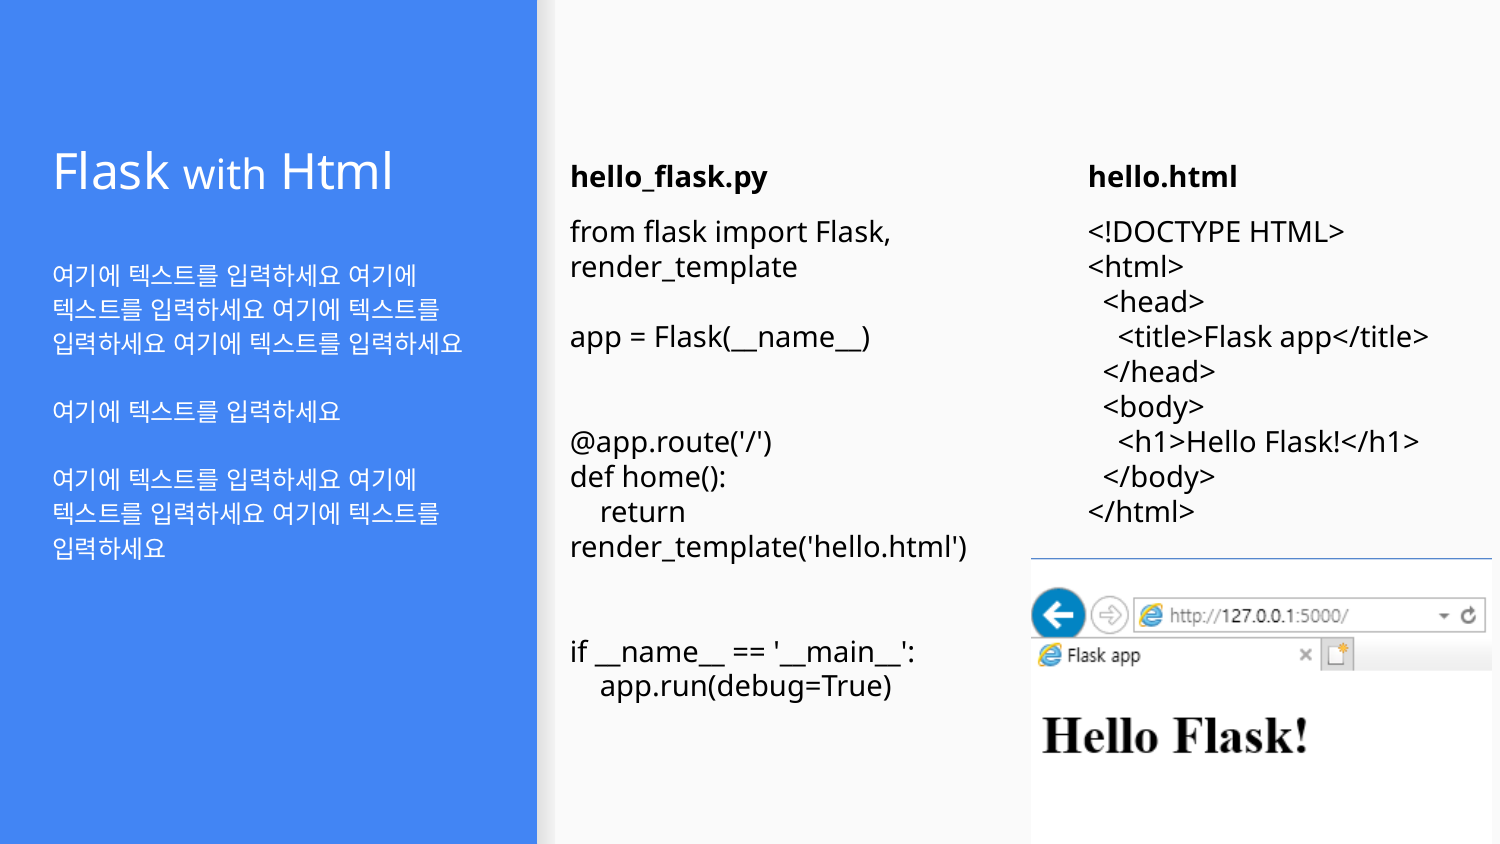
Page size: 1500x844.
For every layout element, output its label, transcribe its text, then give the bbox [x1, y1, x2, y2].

text_box from flask import Flask, render_template app = Flask(__name__) @app.route('/') def home(): return render_template('hello.html') if __name__ == '__main__': app.run(debug=True) [554, 198, 1016, 742]
title Flask with Html [37, 58, 498, 216]
picture [1030, 558, 1492, 844]
list 여기에 텍스트를 입력하세요 여기에 텍스트를 입력하세요 여기에 텍스트를 입력하세요 여기에 텍스트를 입력하세요 여기에 텍스트를 입력하세요 여기에 텍스트를 입력하세요 여기에 텍스트를 입력하세요 여기에 텍스트를 입력하세요 [37, 240, 498, 760]
text_box <!DOCTYPE HTML> <html> <head> <title>Flask app</title> </head> <body> <h1>Hello Flask!</h1> </body> </html> [1072, 198, 1450, 526]
text_box hello.html [1072, 143, 1320, 199]
text_box hello_flask.py [554, 143, 991, 199]
